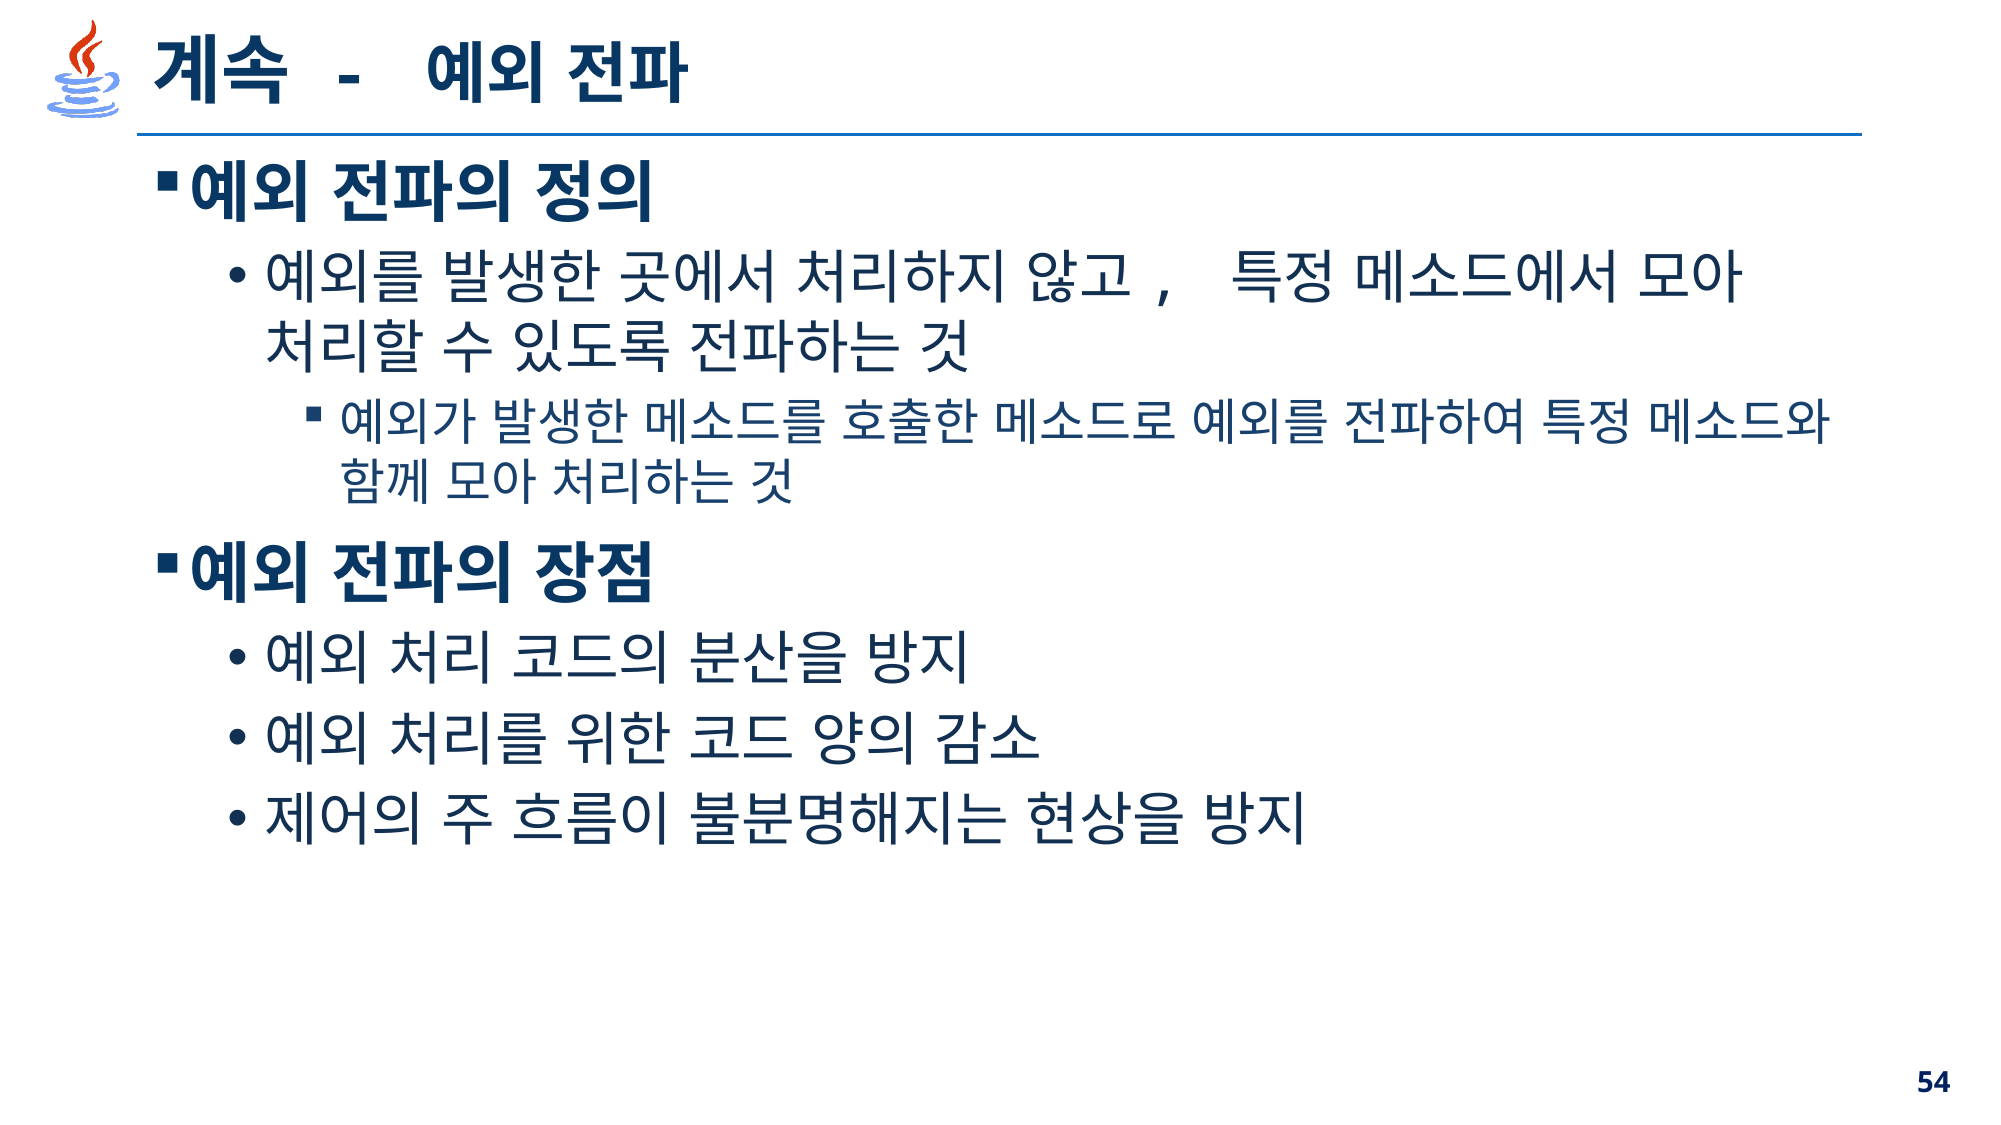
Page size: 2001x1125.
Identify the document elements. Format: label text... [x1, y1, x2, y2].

title 계속 - 예외 전파 [137, 21, 1863, 126]
slide_number 54 [1862, 1053, 1966, 1114]
picture [34, 20, 132, 118]
list 예외 전파의 정의 예외를 발생한 곳에서 처리하지 않고, 특정 메소드에서 모아 처리할 수 있도록 전파하는 것 예외가 발생한 메소드를 호출한 메소드로 예외를 전파하여 특정 메소드와 함께 모아 처리하는 것 예외 전파의 장점 예외 처리 코드의 분산을 방지 예외 처리를 위한 코드 양의 감소 제어의 주 흐름이 불분명해지는 현상을 방지 [137, 142, 1863, 1038]
